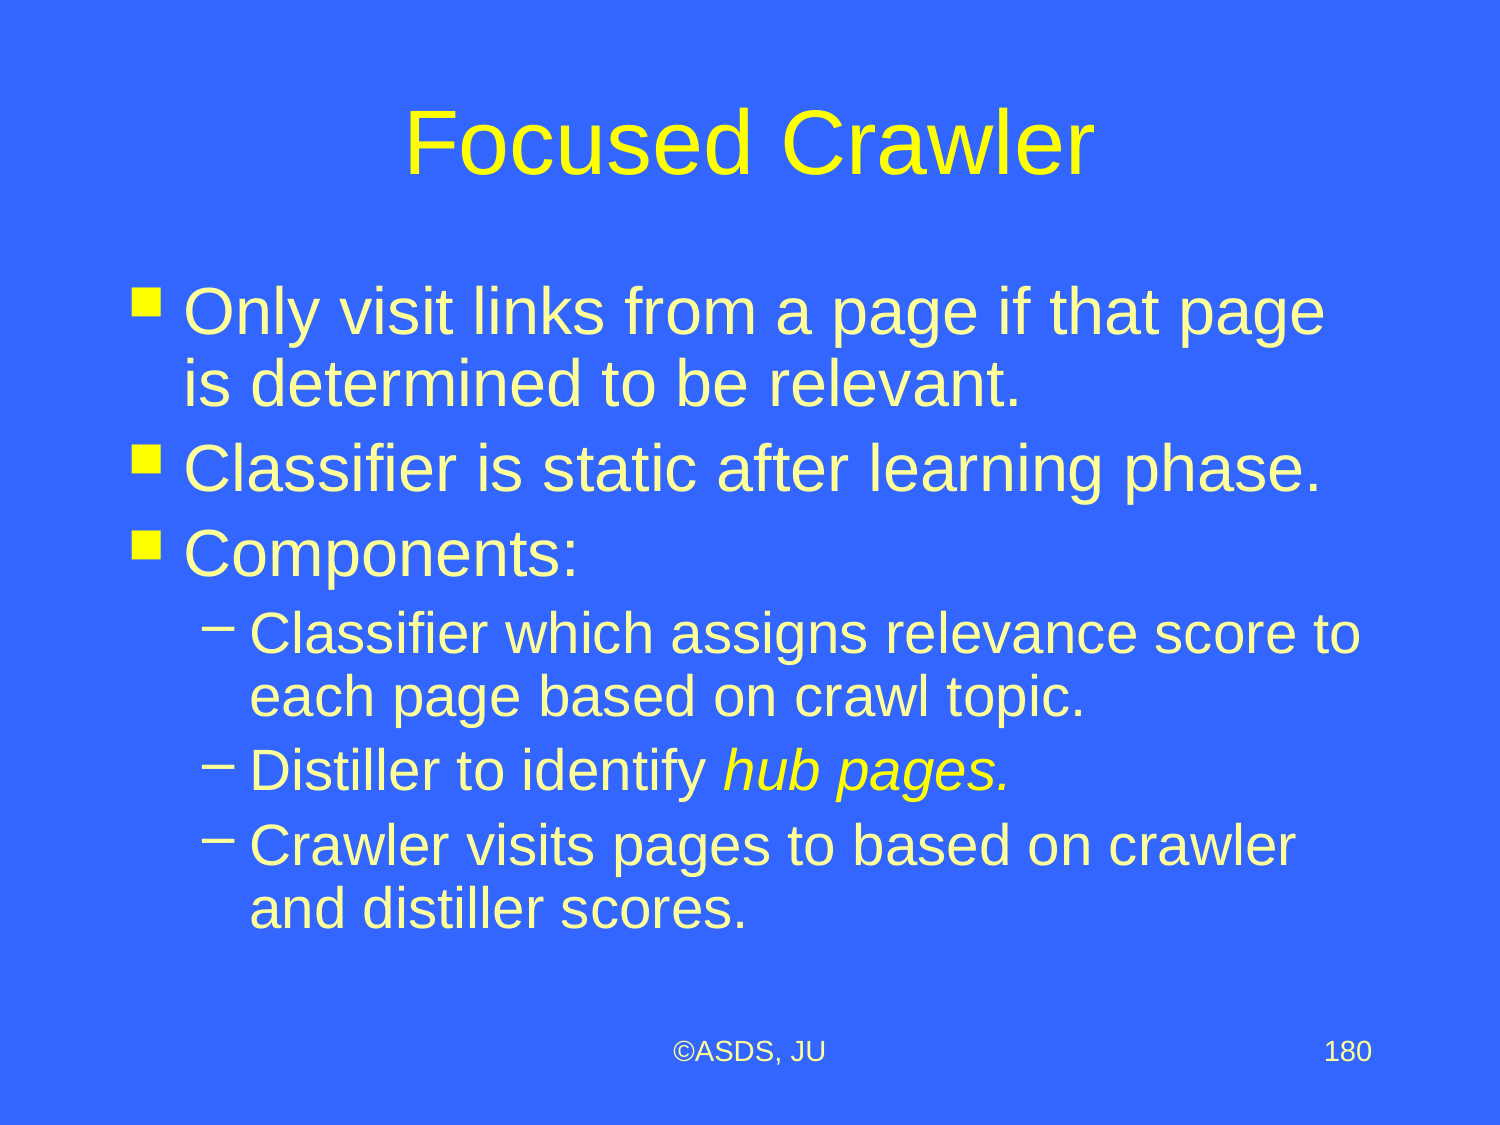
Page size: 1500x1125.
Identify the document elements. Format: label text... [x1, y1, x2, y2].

title Focused Crawler [112, 37, 1388, 238]
list Only visit links from a page if that page is determined to be relevant. Classifier is static after learning phase. Components: Classifier which assigns relevance score to each page based on crawl topic. Distiller to identify hub pages. Crawler visits pages to based on crawler and distiller scores. [111, 268, 1388, 1001]
footer ©ASDS, JU [511, 1024, 988, 1101]
slide_number 180 [1074, 1024, 1388, 1101]
